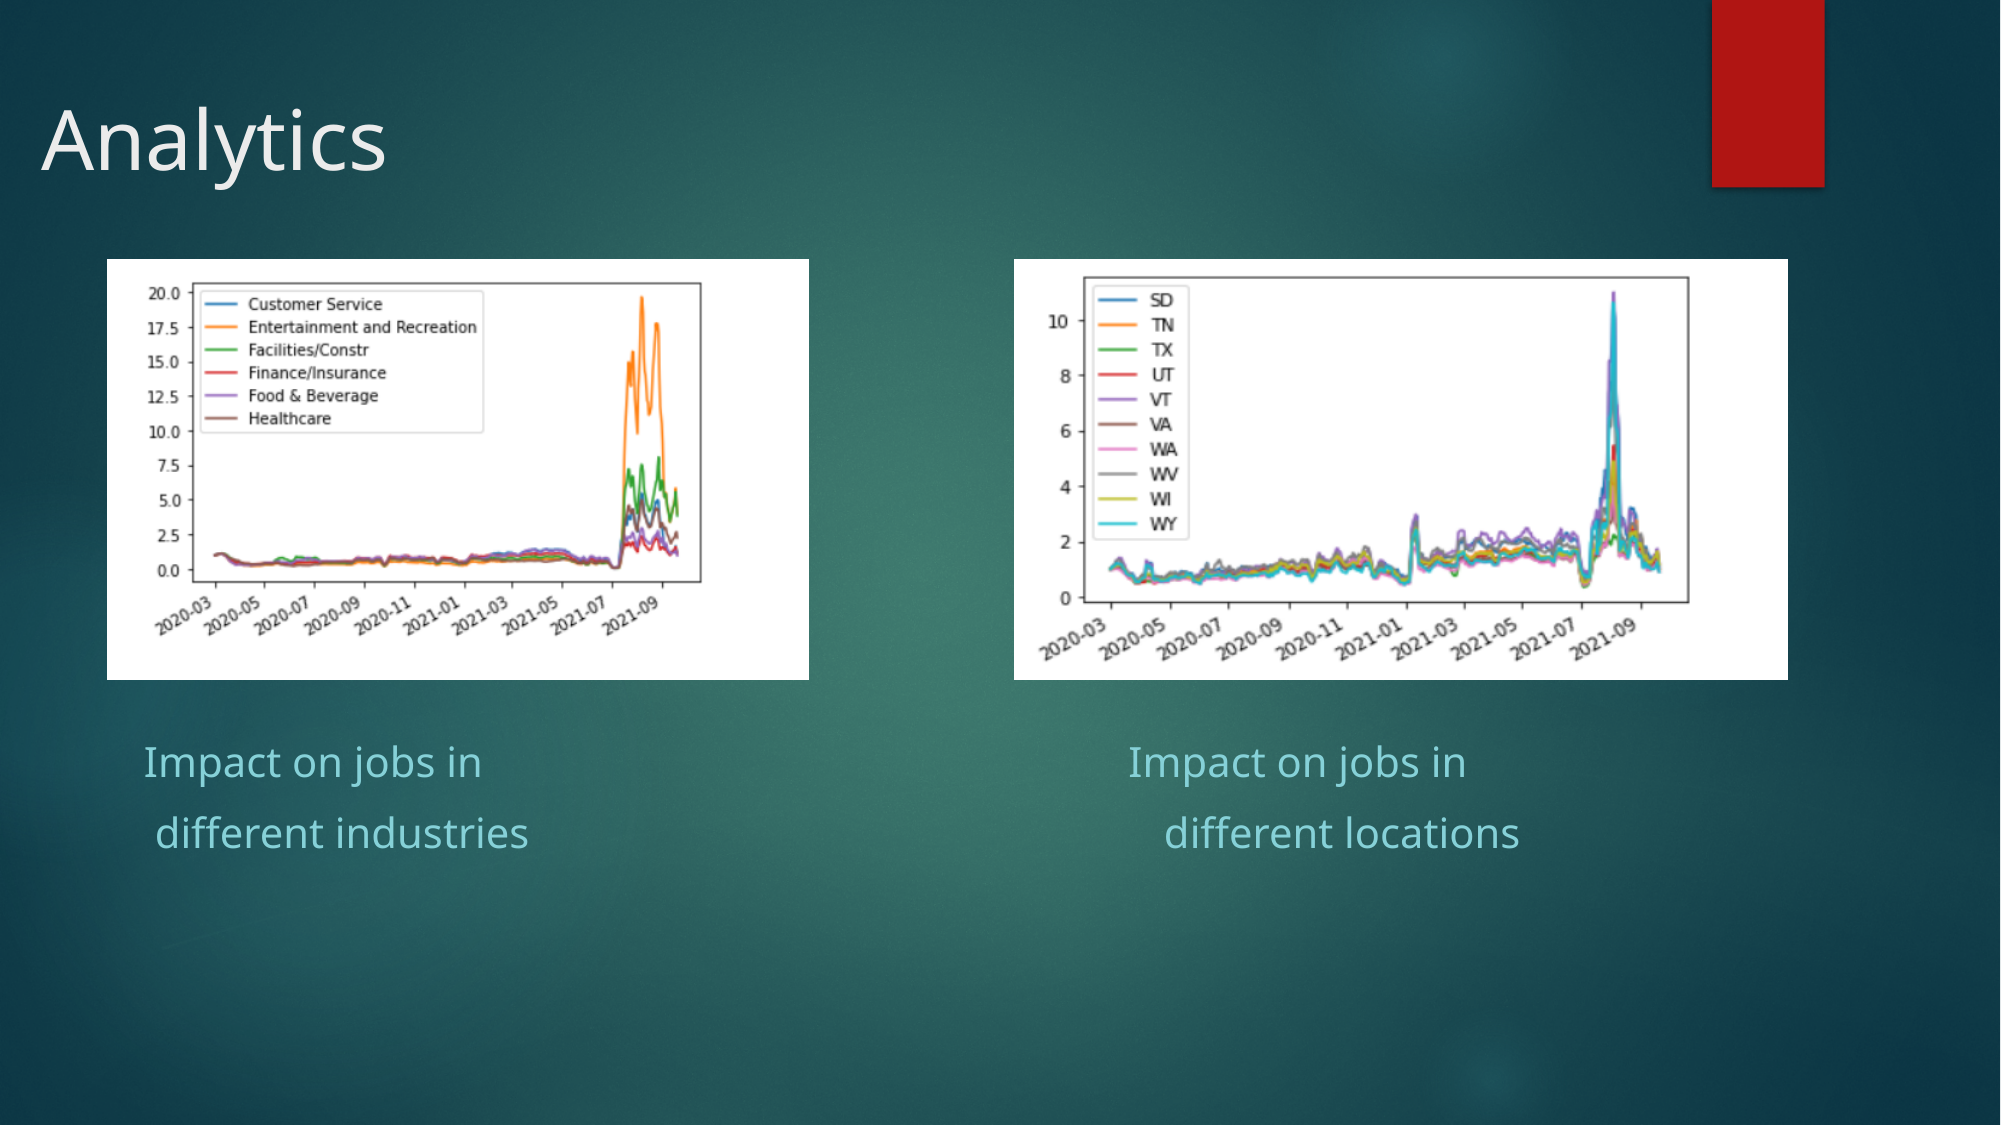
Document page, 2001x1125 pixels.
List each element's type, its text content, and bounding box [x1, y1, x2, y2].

list Impact on jobs in Impact on jobs in different industries different locations [64, 727, 2000, 869]
picture [0, 0, 2001, 1125]
title Analytics [26, 31, 1475, 195]
